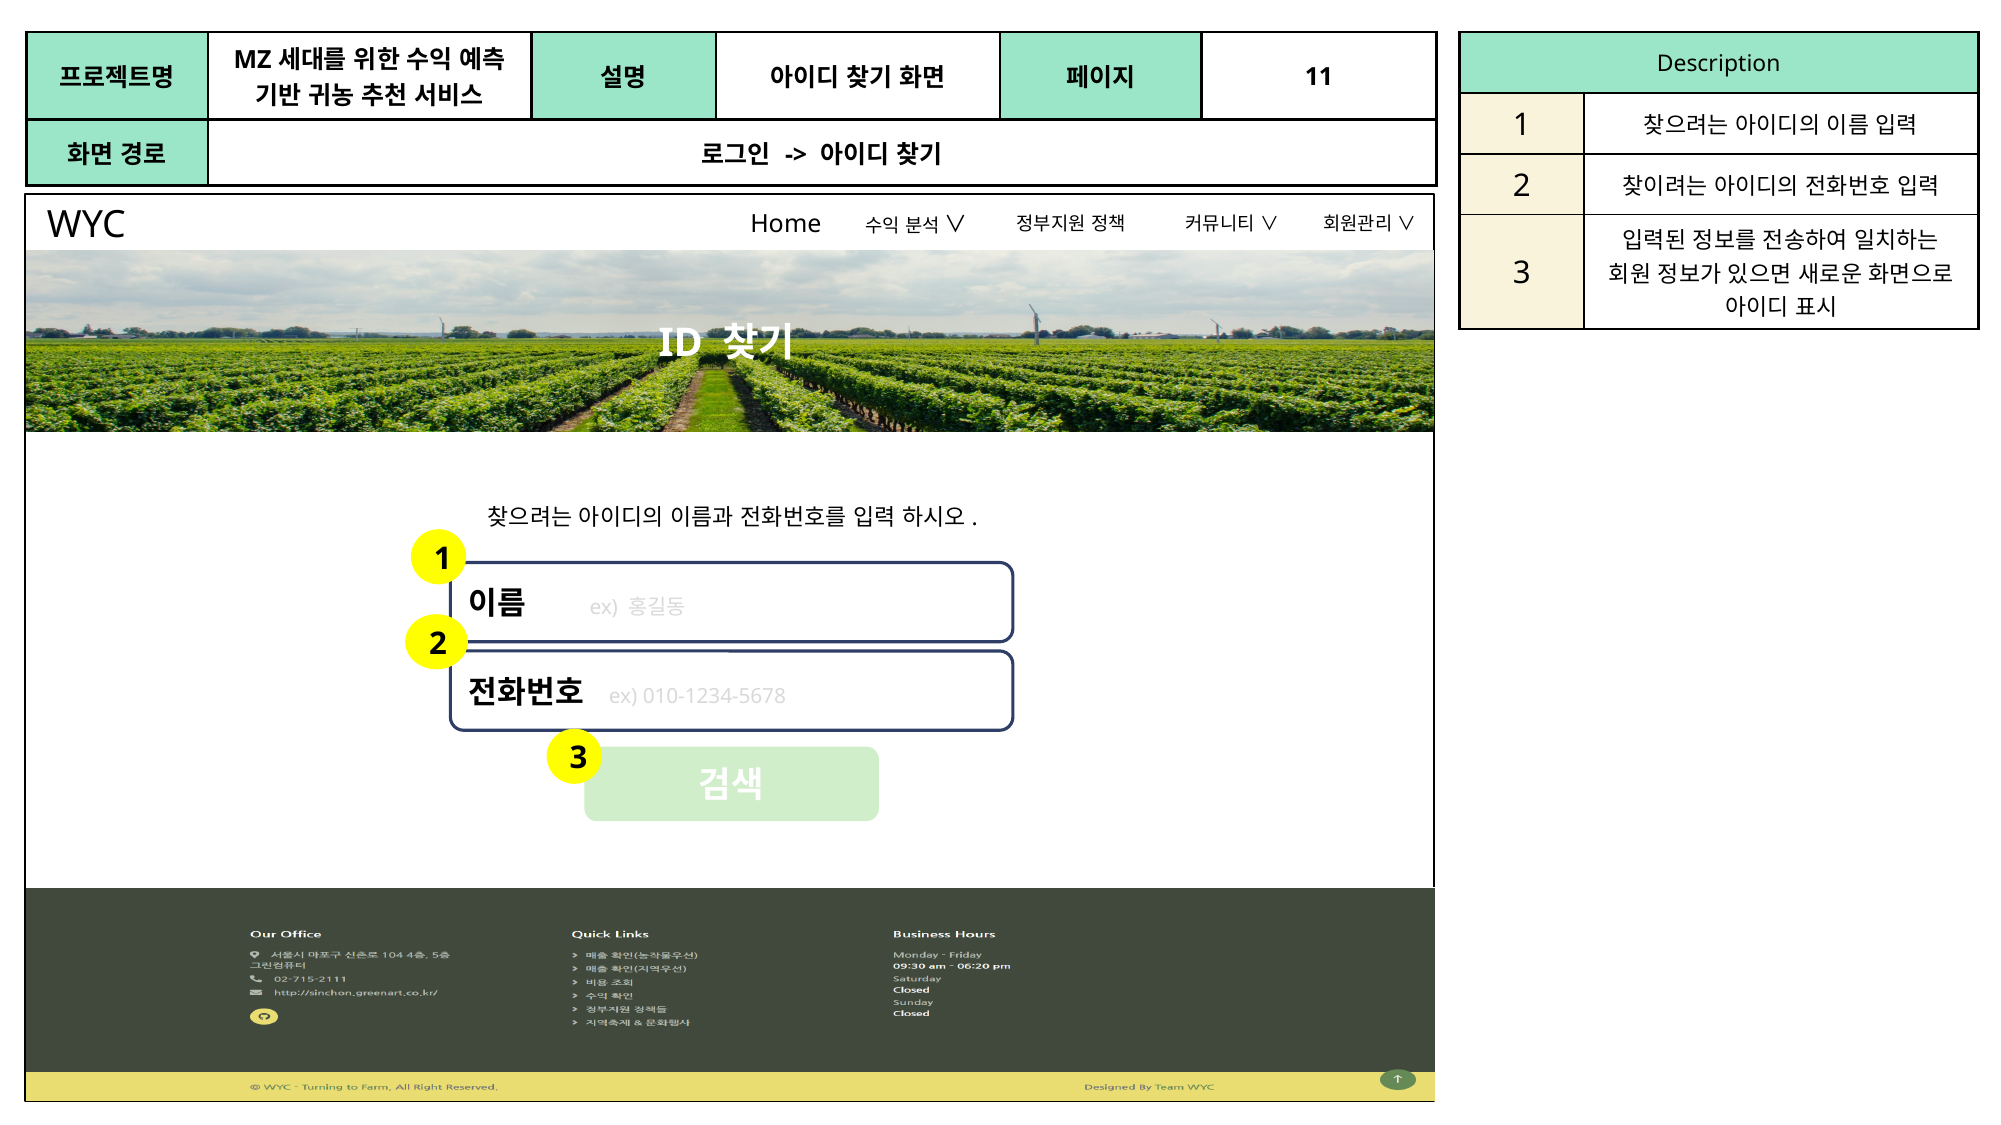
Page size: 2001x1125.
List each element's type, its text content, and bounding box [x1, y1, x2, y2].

table_cell 1 [1461, 94, 1583, 153]
picture [25, 249, 1434, 432]
text_box [24, 440, 1435, 886]
table_cell 입력된 정보를 전송하여 일치하는 회원 정보가 있으면 새로운 화면으로 아이디 표시 [1585, 215, 1977, 328]
text_box 정부지원 정책 [985, 195, 1157, 247]
text_box 2 [405, 614, 468, 670]
text_box [24, 193, 1435, 249]
table_cell 찾이려는 아이디의 전화번호 입력 [1585, 155, 1977, 214]
table_header MZ세대를 위한 수익 예측 기반 귀농 추천 서비스 [209, 33, 530, 118]
text_box Home [725, 195, 847, 247]
table_header Description [1461, 33, 1977, 92]
table_cell 로그인 -> 아이디 찾기 [209, 121, 1435, 184]
text_box 회원관리 ∨ [1307, 195, 1434, 248]
text_box 커뮤니티 ∨ [1157, 195, 1307, 247]
text_box 수익 분석 ∨ [848, 195, 985, 247]
text_box WYC [26, 195, 147, 248]
table_header 11 [1203, 33, 1435, 118]
table_header 프로젝트명 [28, 33, 207, 118]
table_cell 3 [1461, 215, 1583, 328]
table_cell 화면 경로 [28, 121, 207, 184]
picture [25, 887, 1435, 1102]
text_box 3 [546, 728, 602, 784]
text_box 전화번호 ex) 010-1234-5678 [450, 650, 1013, 731]
table_cell 찾으려는 아이디의 이름 입력 [1585, 94, 1977, 153]
text_box 1 [410, 529, 467, 585]
table_header 설명 [533, 33, 715, 118]
table_cell 2 [1461, 155, 1583, 214]
text_box 검색 [584, 746, 879, 822]
text_box 찾으려는 아이디의 이름과 전화번호를 입력 하시오. [436, 481, 1030, 551]
table_header 페이지 [1001, 33, 1200, 118]
table_header 아이디 찾기 화면 [717, 33, 999, 118]
text_box 이름 ex) 홍길동 [450, 562, 1013, 642]
